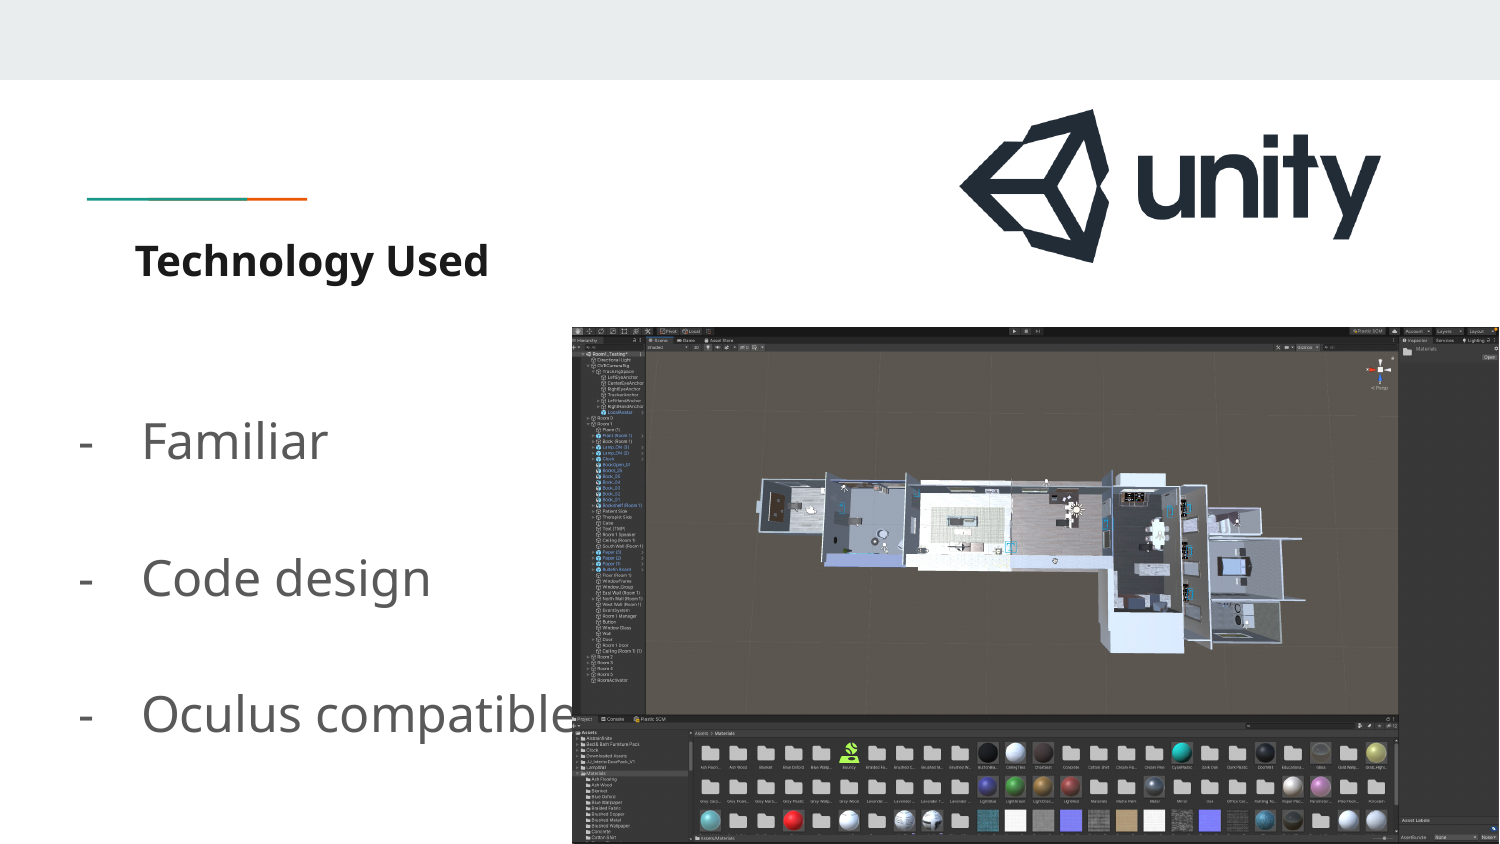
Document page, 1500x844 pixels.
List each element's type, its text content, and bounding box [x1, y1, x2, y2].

picture [572, 327, 1500, 844]
title Technology Used [119, 216, 1381, 305]
list Familiar Code design Oculus compatible [51, 322, 1449, 799]
picture [959, 109, 1382, 264]
